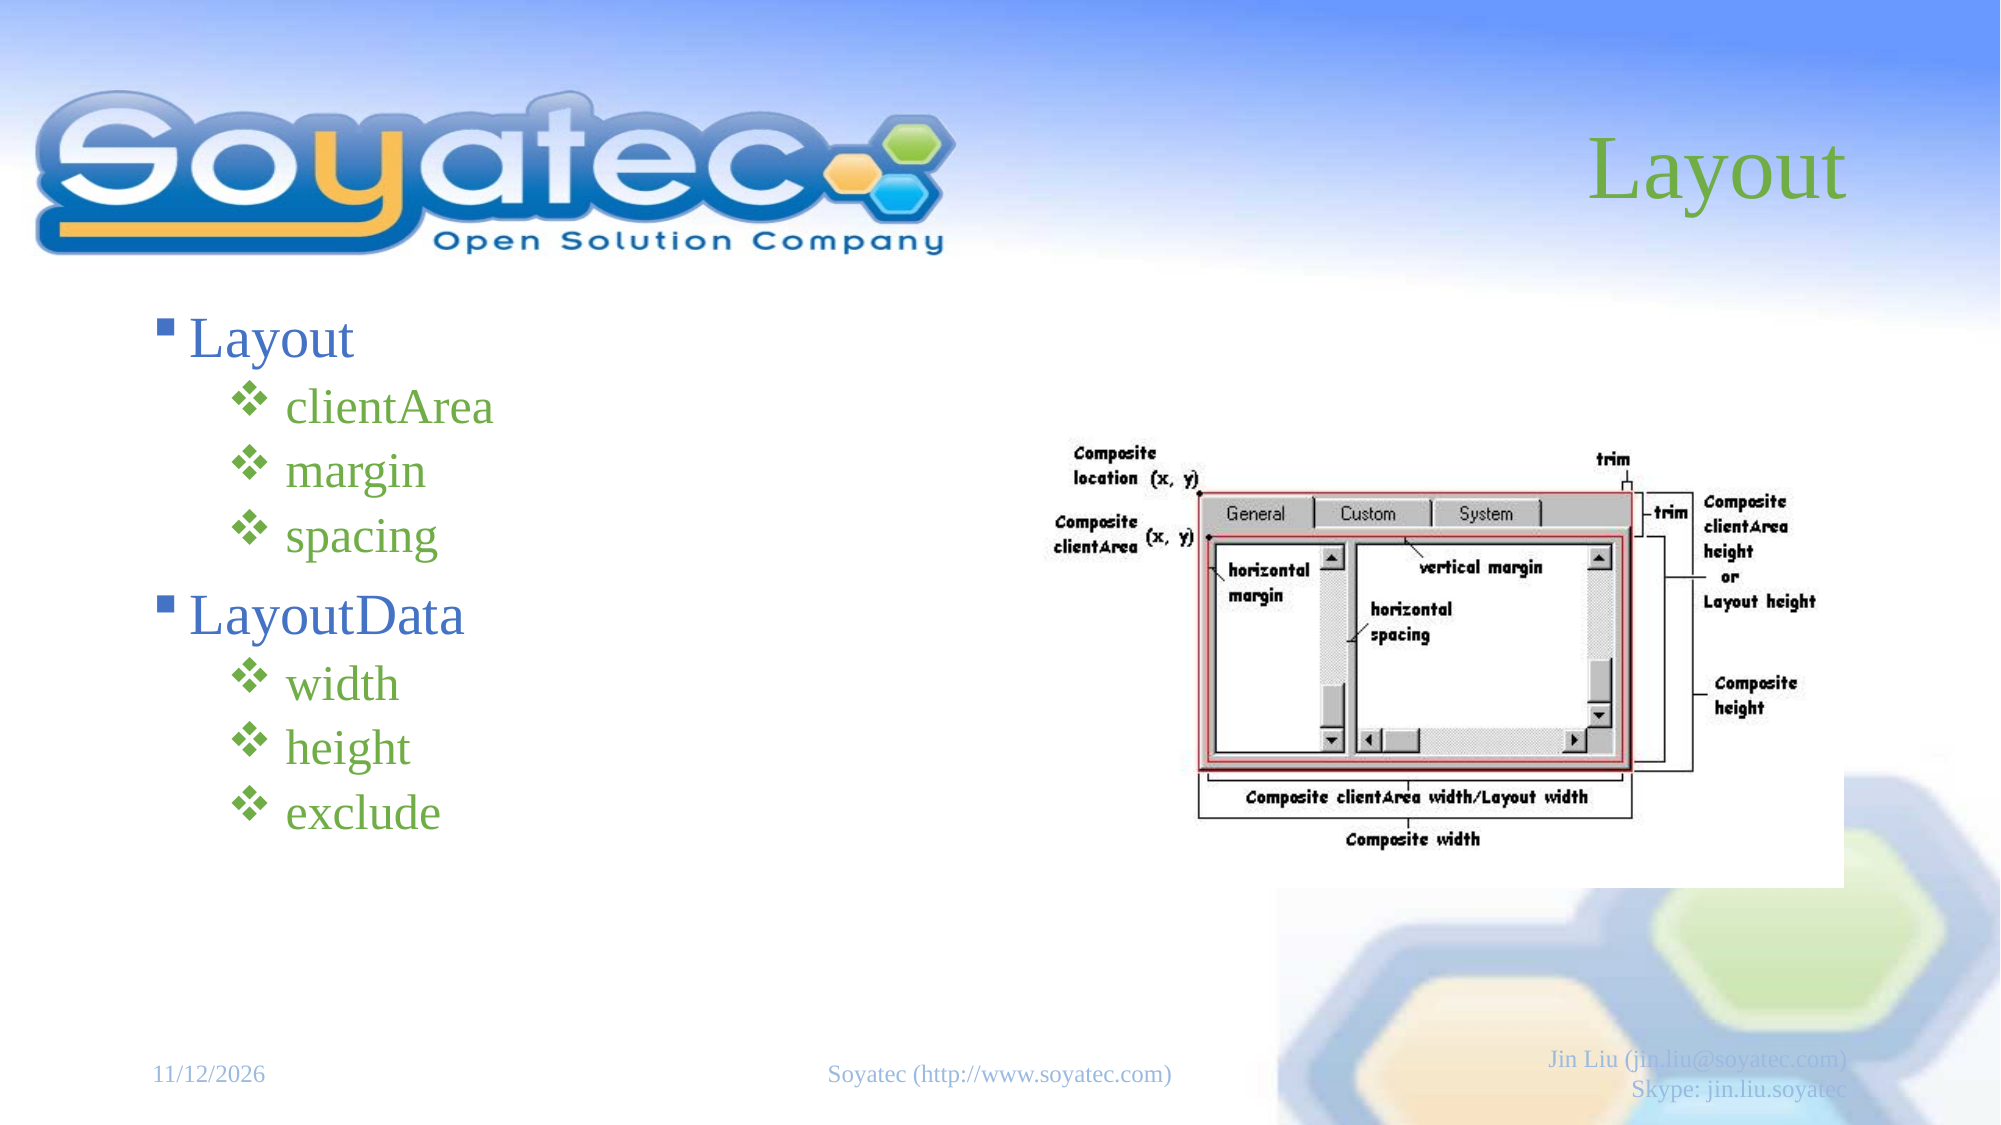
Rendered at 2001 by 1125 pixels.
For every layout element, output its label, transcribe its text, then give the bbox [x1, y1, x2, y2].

list Layout clientArea margin spacing LayoutData width height exclude [137, 299, 988, 1014]
picture [0, 0, 2001, 1125]
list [1031, 425, 1844, 888]
slide_number Jin Liu (jin.liu@soyatec.com) Skype: jin.liu.soyatec [1412, 1042, 1863, 1103]
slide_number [137, 1042, 588, 1103]
title Layout [962, 59, 1863, 278]
footer Soyatec (http://www.soyatec.com) [662, 1042, 1338, 1103]
